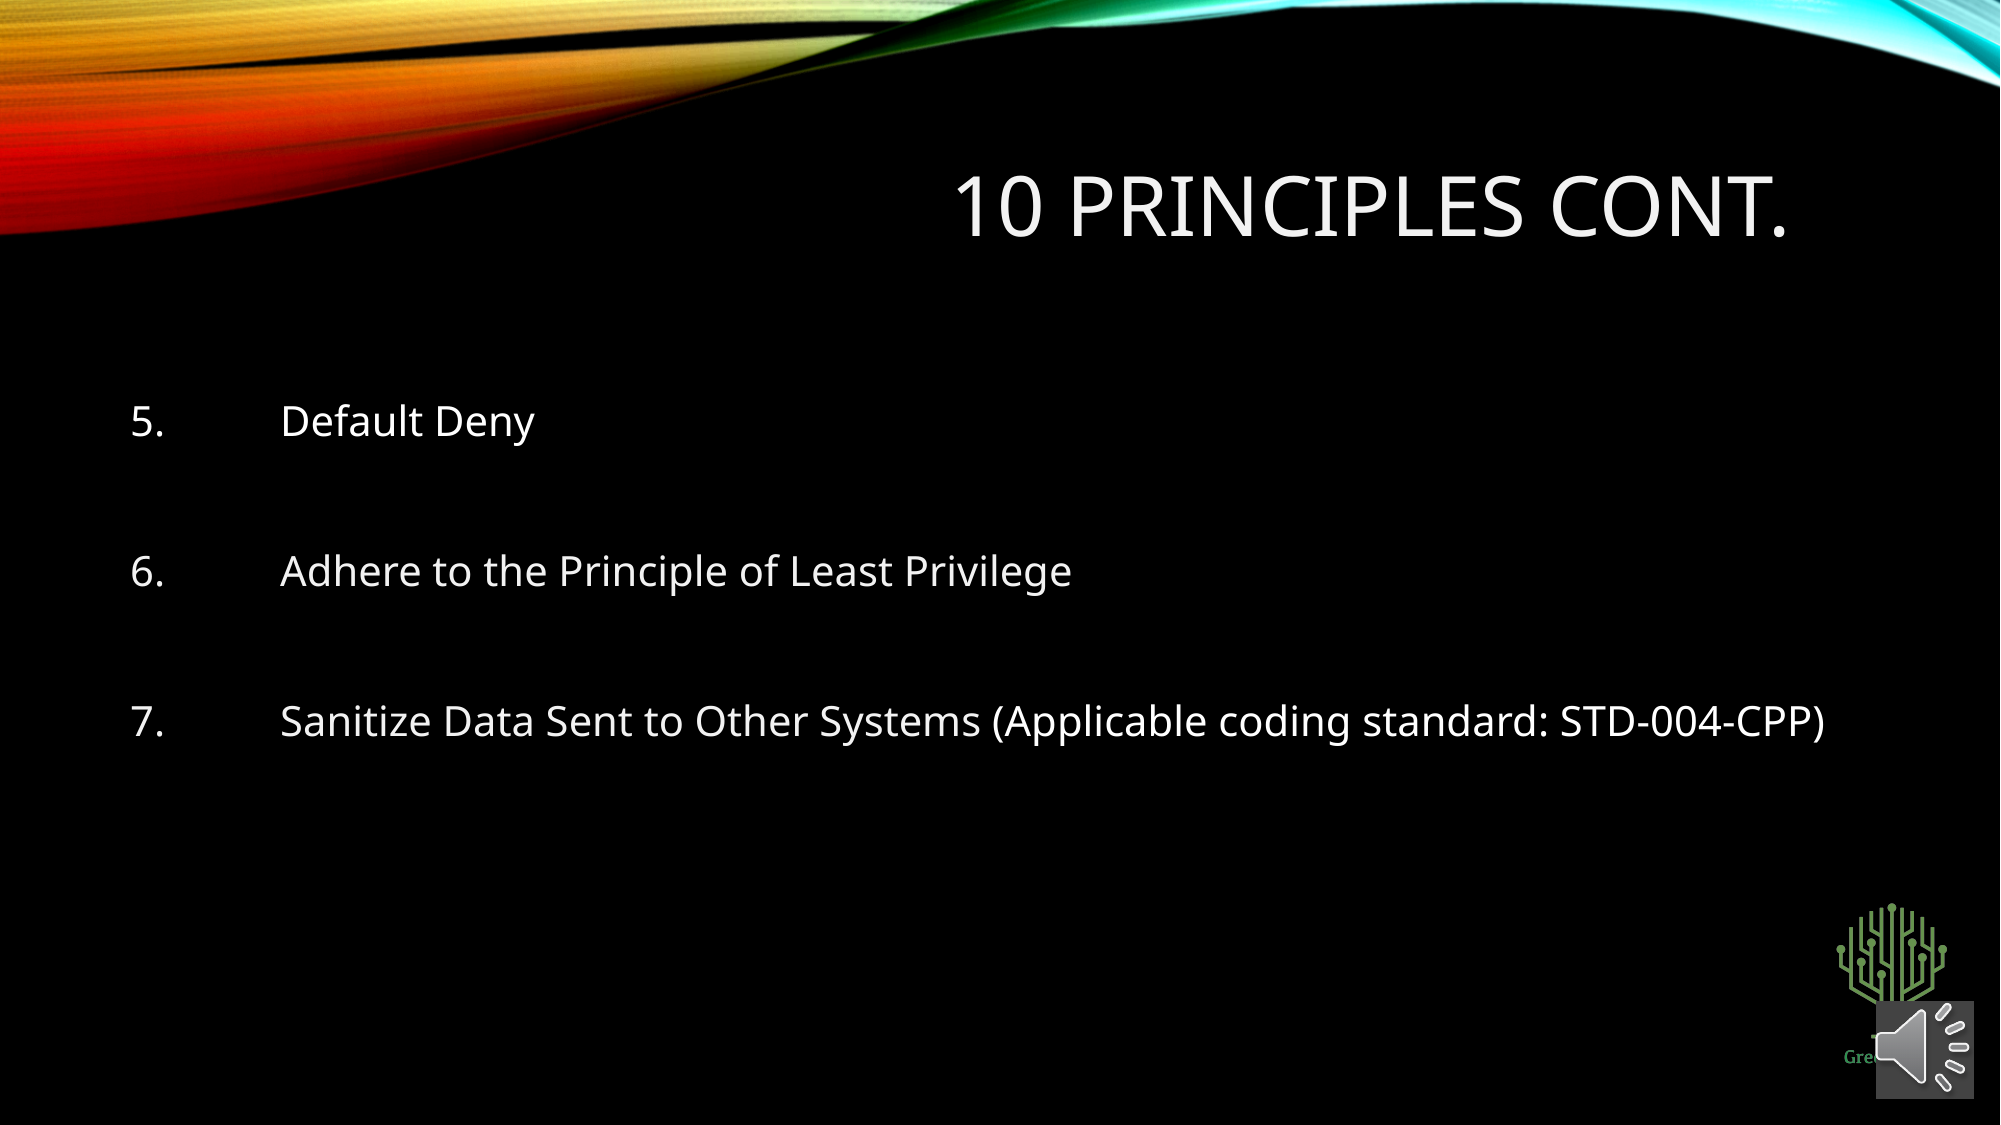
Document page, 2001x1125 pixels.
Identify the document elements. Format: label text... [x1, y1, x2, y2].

text_box 10 PRINCIPLES CONT. [935, 145, 1936, 261]
picture [1817, 892, 1976, 1101]
picture [0, 0, 2000, 237]
text_box 5. Default Deny 6. Adhere to the Principle of Least Privilege 7. Sanitize Data Sent to Other Systems (Applicable coding standard: STD-004-CPP) [115, 387, 1853, 853]
